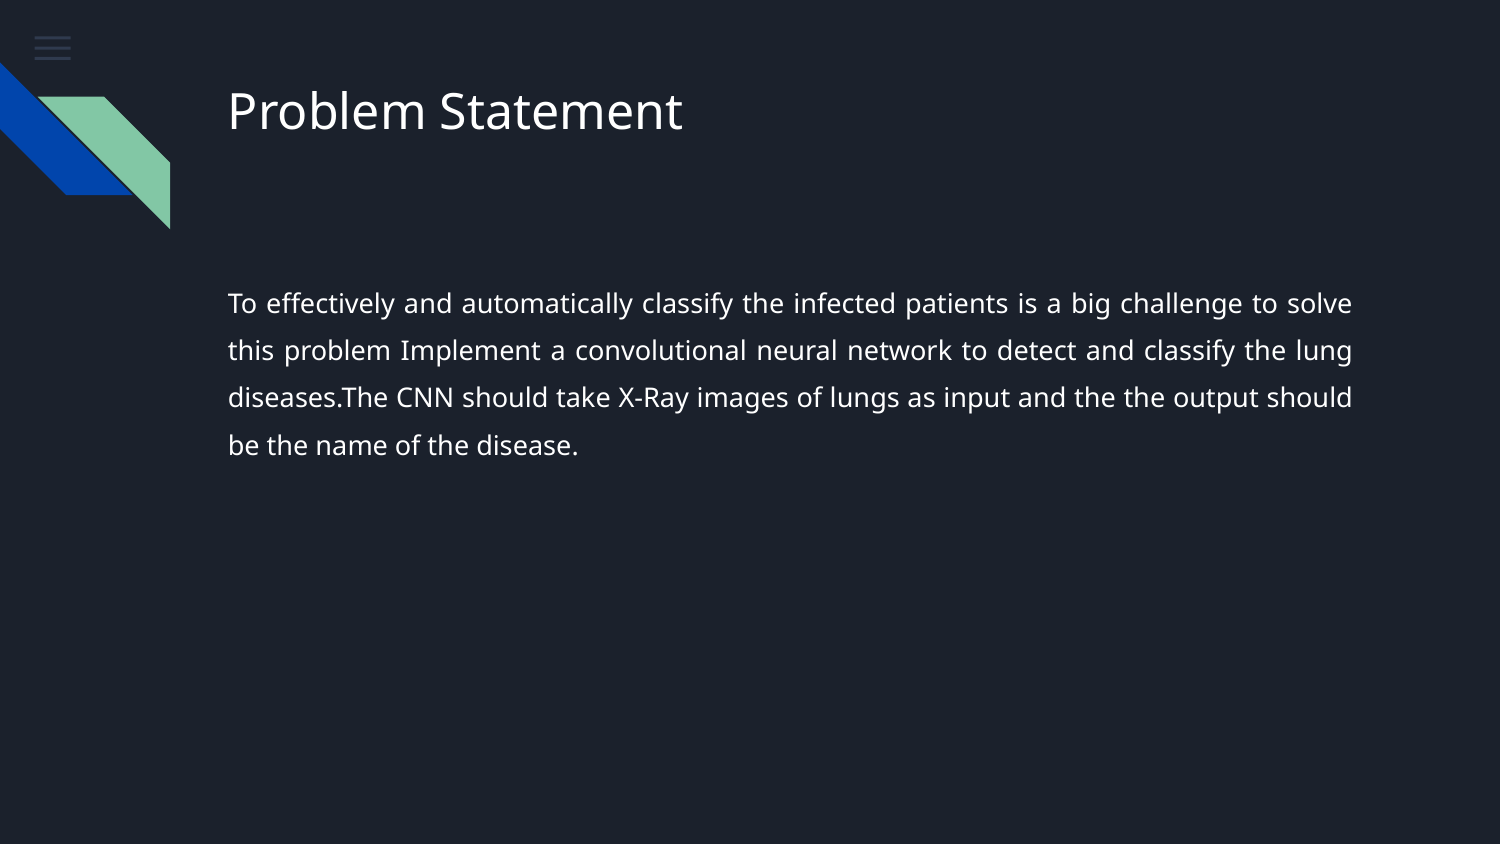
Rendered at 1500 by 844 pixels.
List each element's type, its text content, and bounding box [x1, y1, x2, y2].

title Problem Statement [212, 64, 1368, 215]
list To effectively and automatically classify the infected patients is a big challenge to solve this problem Implement a convolutional neural network to detect and classify the lung diseases.The CNN should take X-Ray images of lungs as input and the the output should be the name of the disease. [212, 257, 1368, 735]
